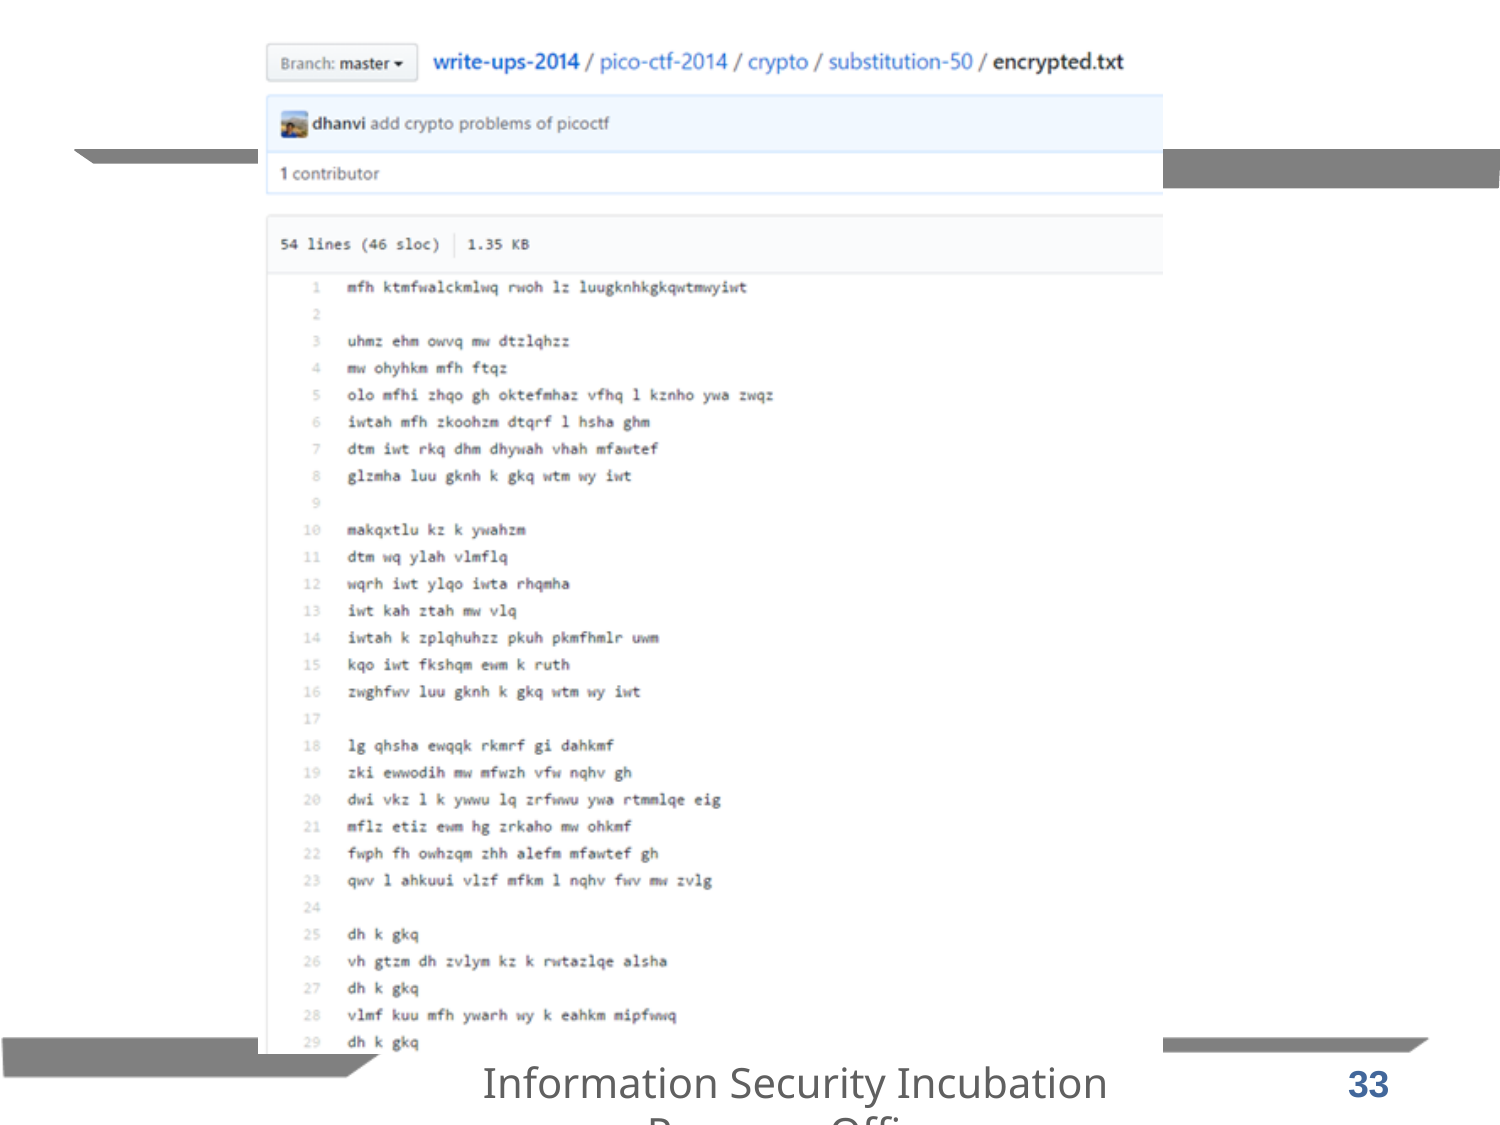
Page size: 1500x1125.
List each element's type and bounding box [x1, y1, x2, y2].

picture [1089, 1078, 1101, 1091]
picture [543, 1078, 556, 1091]
picture [758, 1078, 770, 1085]
picture [0, 37, 1433, 1091]
picture [673, 1078, 686, 1091]
picture [504, 1078, 516, 1091]
picture [917, 1078, 929, 1091]
picture [586, 1078, 597, 1091]
picture [989, 1078, 1002, 1091]
picture [700, 1078, 712, 1091]
picture [1014, 1087, 1024, 1091]
picture [1063, 1078, 1076, 1091]
picture [600, 1078, 611, 1091]
picture [624, 1087, 634, 1091]
